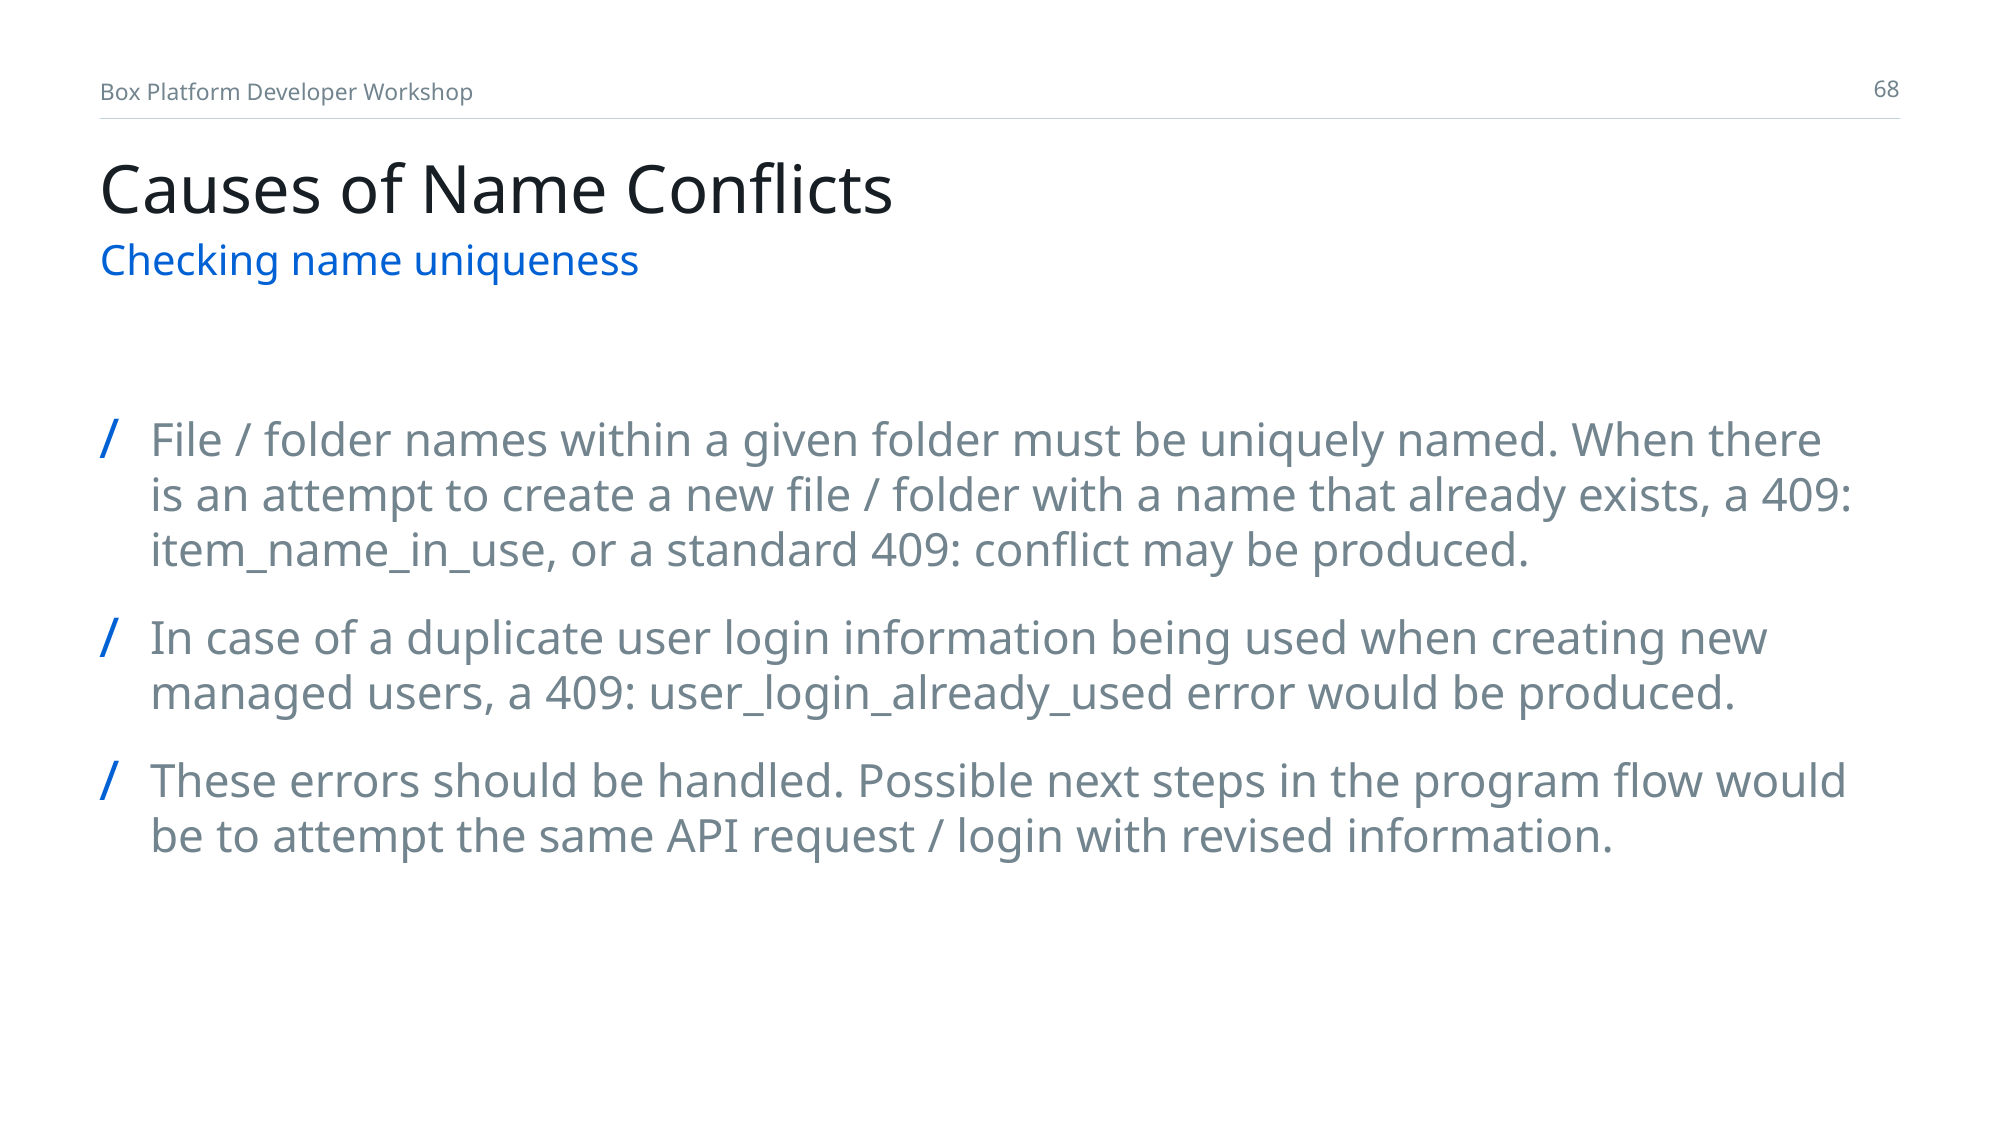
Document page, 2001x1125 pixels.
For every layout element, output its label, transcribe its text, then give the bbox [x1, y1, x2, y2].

list File / folder names within a given folder must be uniquely named. When there is an attempt to create a new file / folder with a name that already exists, a 409: item_name_in_use, or a standard 409: conflict may be produced. In case of a duplicate user login information being used when creating new managed users, a 409: user_login_already_used error would be produced. These errors should be handled. Possible next steps in the program flow would be to attempt the same API request / login with revised information. [99, 402, 1902, 975]
title Causes of Name Conflicts [99, 147, 1900, 233]
list Checking name uniqueness [99, 233, 1900, 317]
